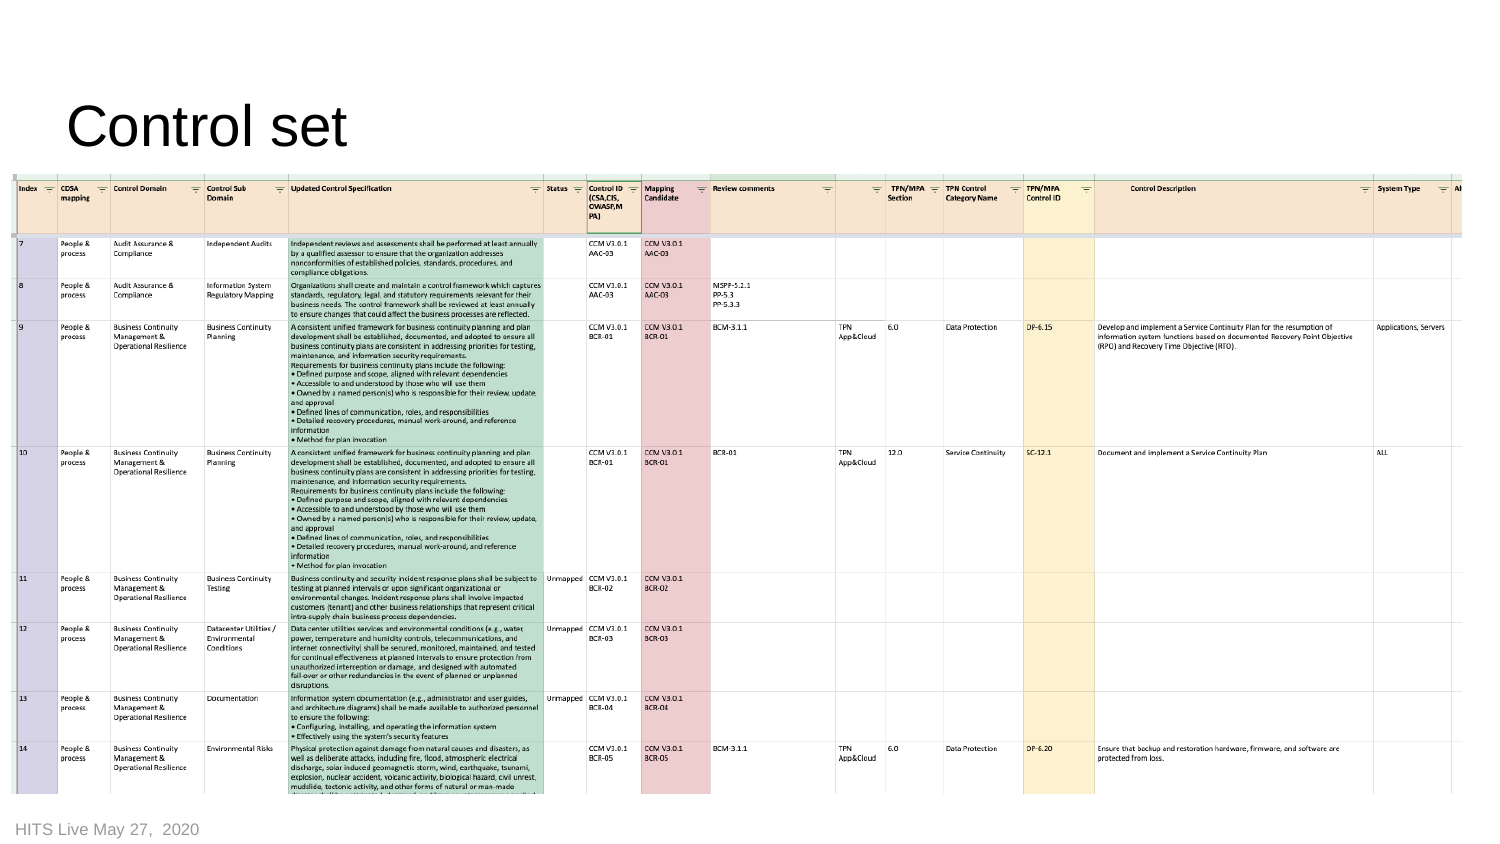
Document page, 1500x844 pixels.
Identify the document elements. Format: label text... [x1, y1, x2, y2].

title Control set [51, 72, 1449, 167]
picture [11, 174, 1462, 794]
